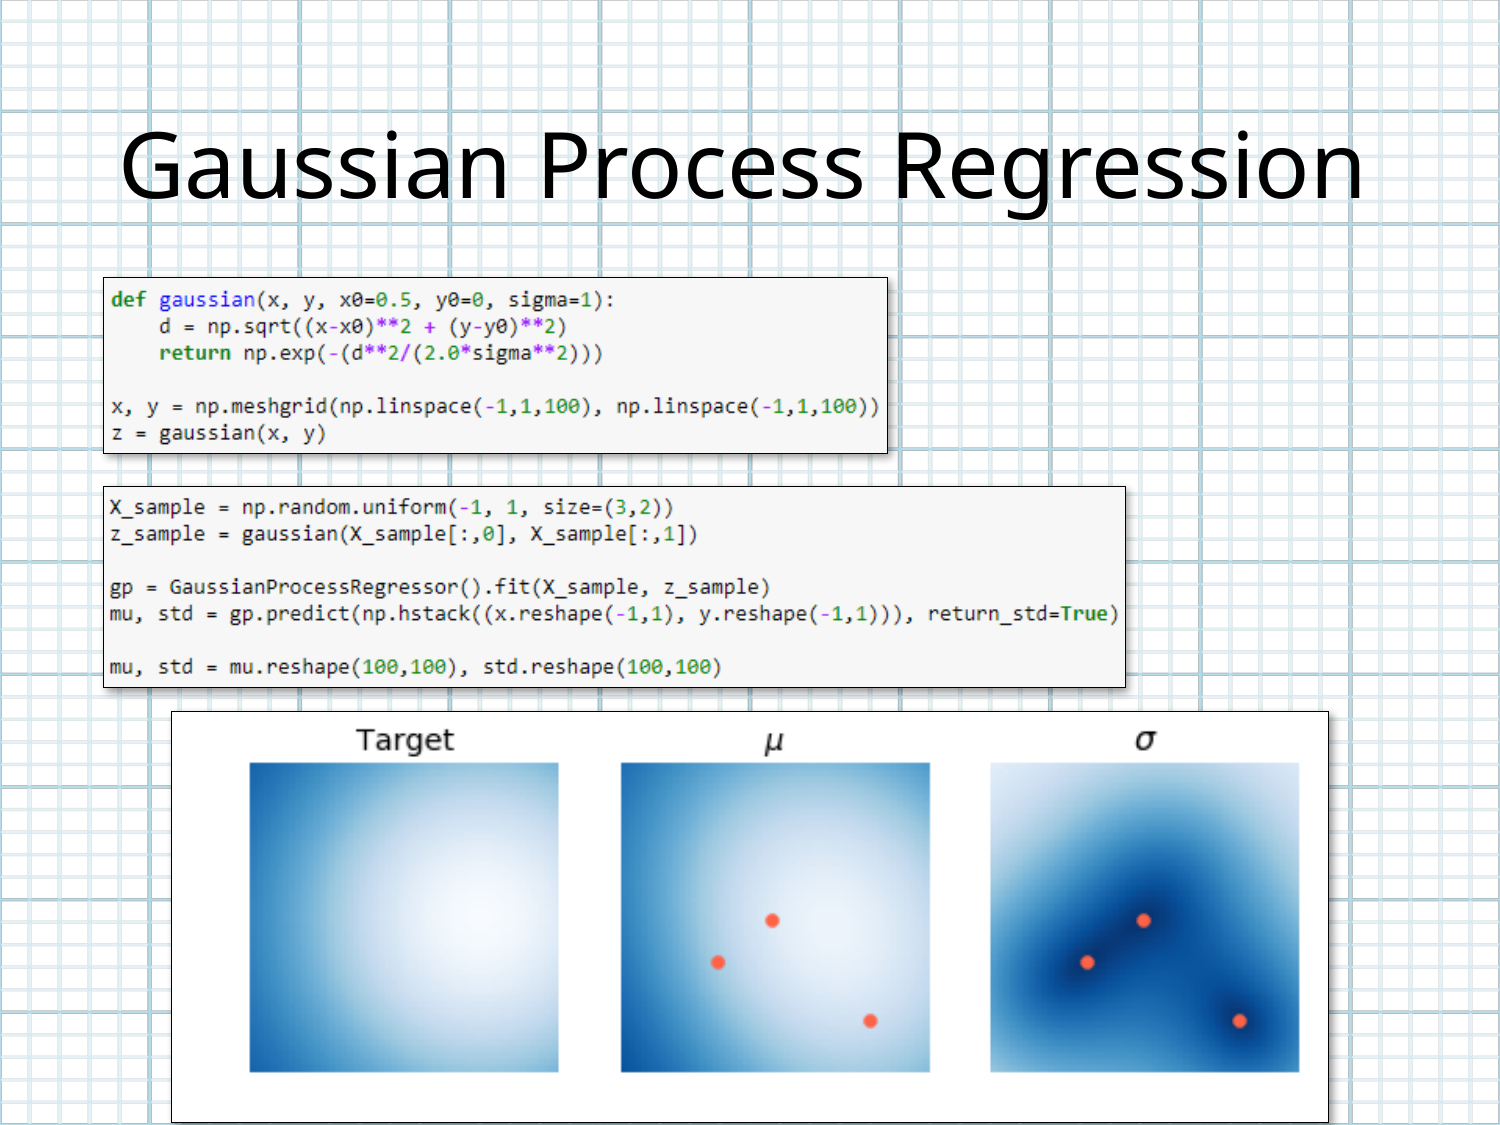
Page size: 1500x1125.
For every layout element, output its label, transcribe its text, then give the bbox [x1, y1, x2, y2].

title Gaussian Process Regression [103, 59, 1397, 278]
picture [0, 0, 1500, 1125]
